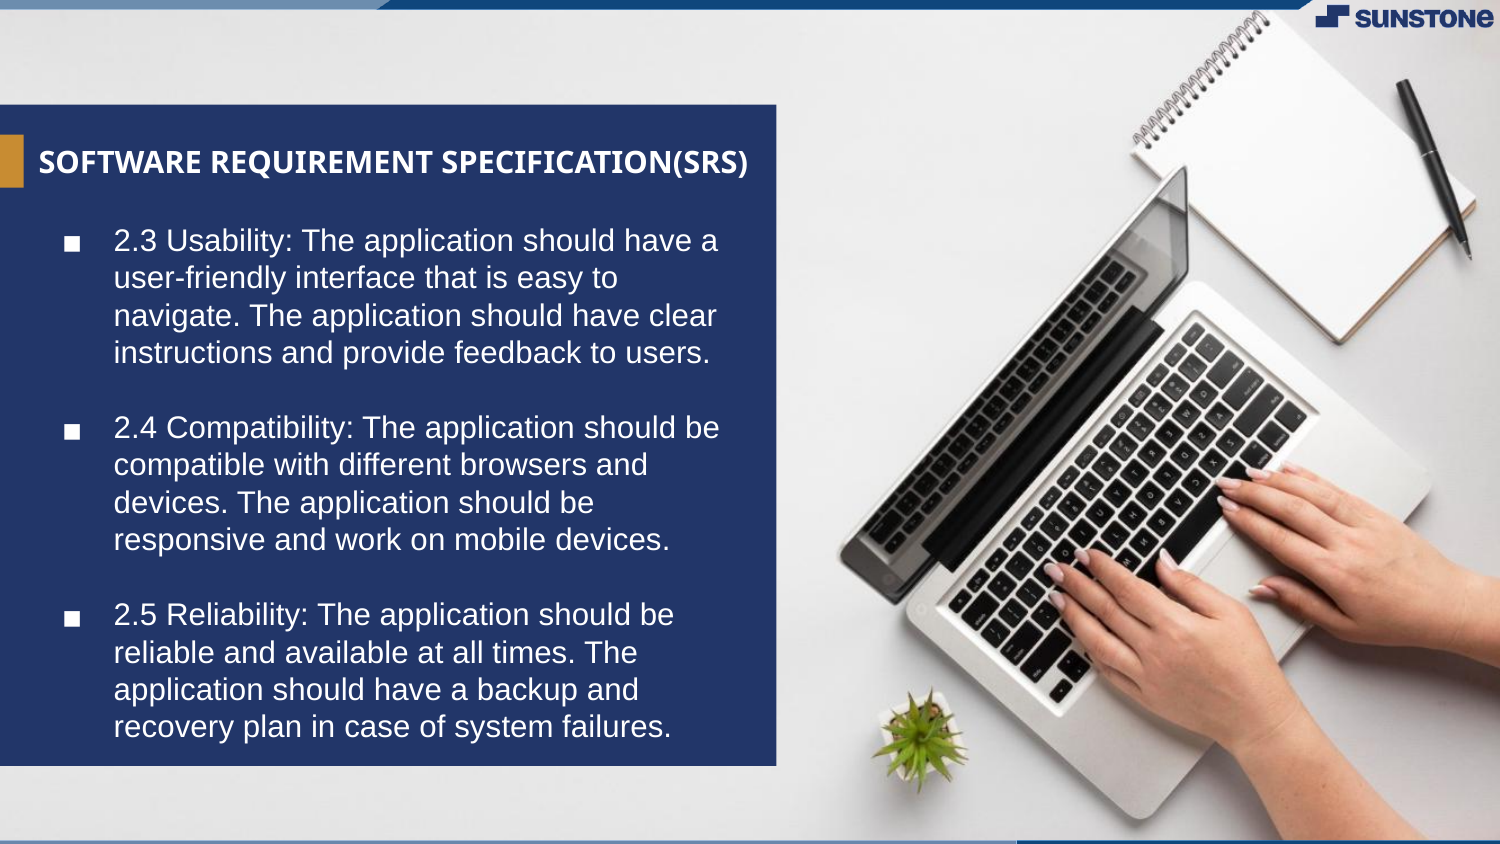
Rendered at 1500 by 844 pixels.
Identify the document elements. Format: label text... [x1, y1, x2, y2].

title SOFTWARE REQUIREMENT SPECIFICATION(SRS) [23, 132, 770, 190]
picture [0, 0, 1500, 844]
list 2.3 Usability: The application should have a user-friendly interface that is easy to navigate. The application should have clear instructions and provide feedback to users. 2.4 Compatibility: The application should be compatible with different browsers and devices. The application should be responsive and work on mobile devices. 2.5 Reliability: The application should be reliable and available at all times. The application should have a backup and recovery plan in case of system failures. [23, 212, 770, 766]
